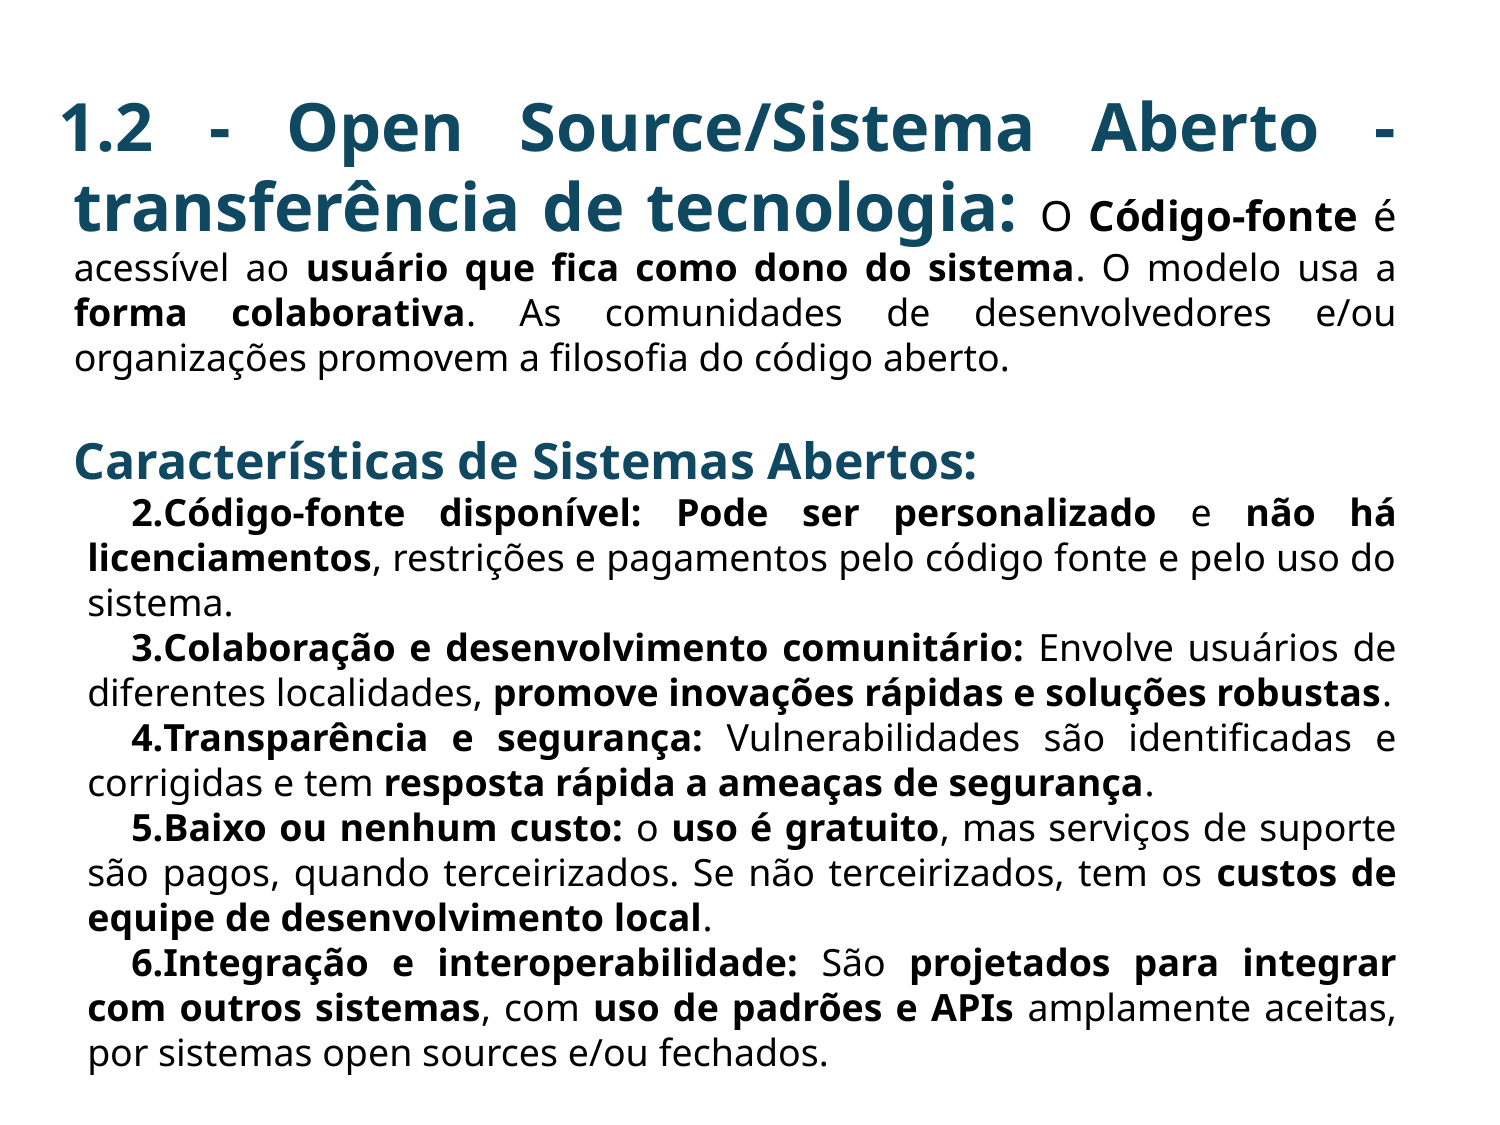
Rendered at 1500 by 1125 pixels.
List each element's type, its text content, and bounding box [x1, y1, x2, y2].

text_box 2 - Open Source/Sistema Aberto - transferência de tecnologia: O Código-fonte é acessível ao usuário que fica como dono do sistema. O modelo usa a forma colaborativa. As comunidades de desenvolvedores e/ou organizações promovem a filosofia do código aberto. Características de Sistemas Abertos: Código-fonte disponível: Pode ser personalizado e não há licenciamentos, restrições e pagamentos pelo código fonte e pelo uso do sistema. Colaboração e desenvolvimento comunitário: Envolve usuários de diferentes localidades, promove inovações rápidas e soluções robustas. Transparência e segurança: Vulnerabilidades são identificadas e corrigidas e tem resposta rápida a ameaças de segurança. Baixo ou nenhum custo: o uso é gratuito, mas serviços de suporte são pagos, quando terceirizados. Se não terceirizados, tem os custos de equipe de desenvolvimento local. Integração e interoperabilidade: São projetados para integrar com outros sistemas, com uso de padrões e APIs amplamente aceitas, por sistemas open sources e/ou fechados. [43, 76, 1412, 1082]
